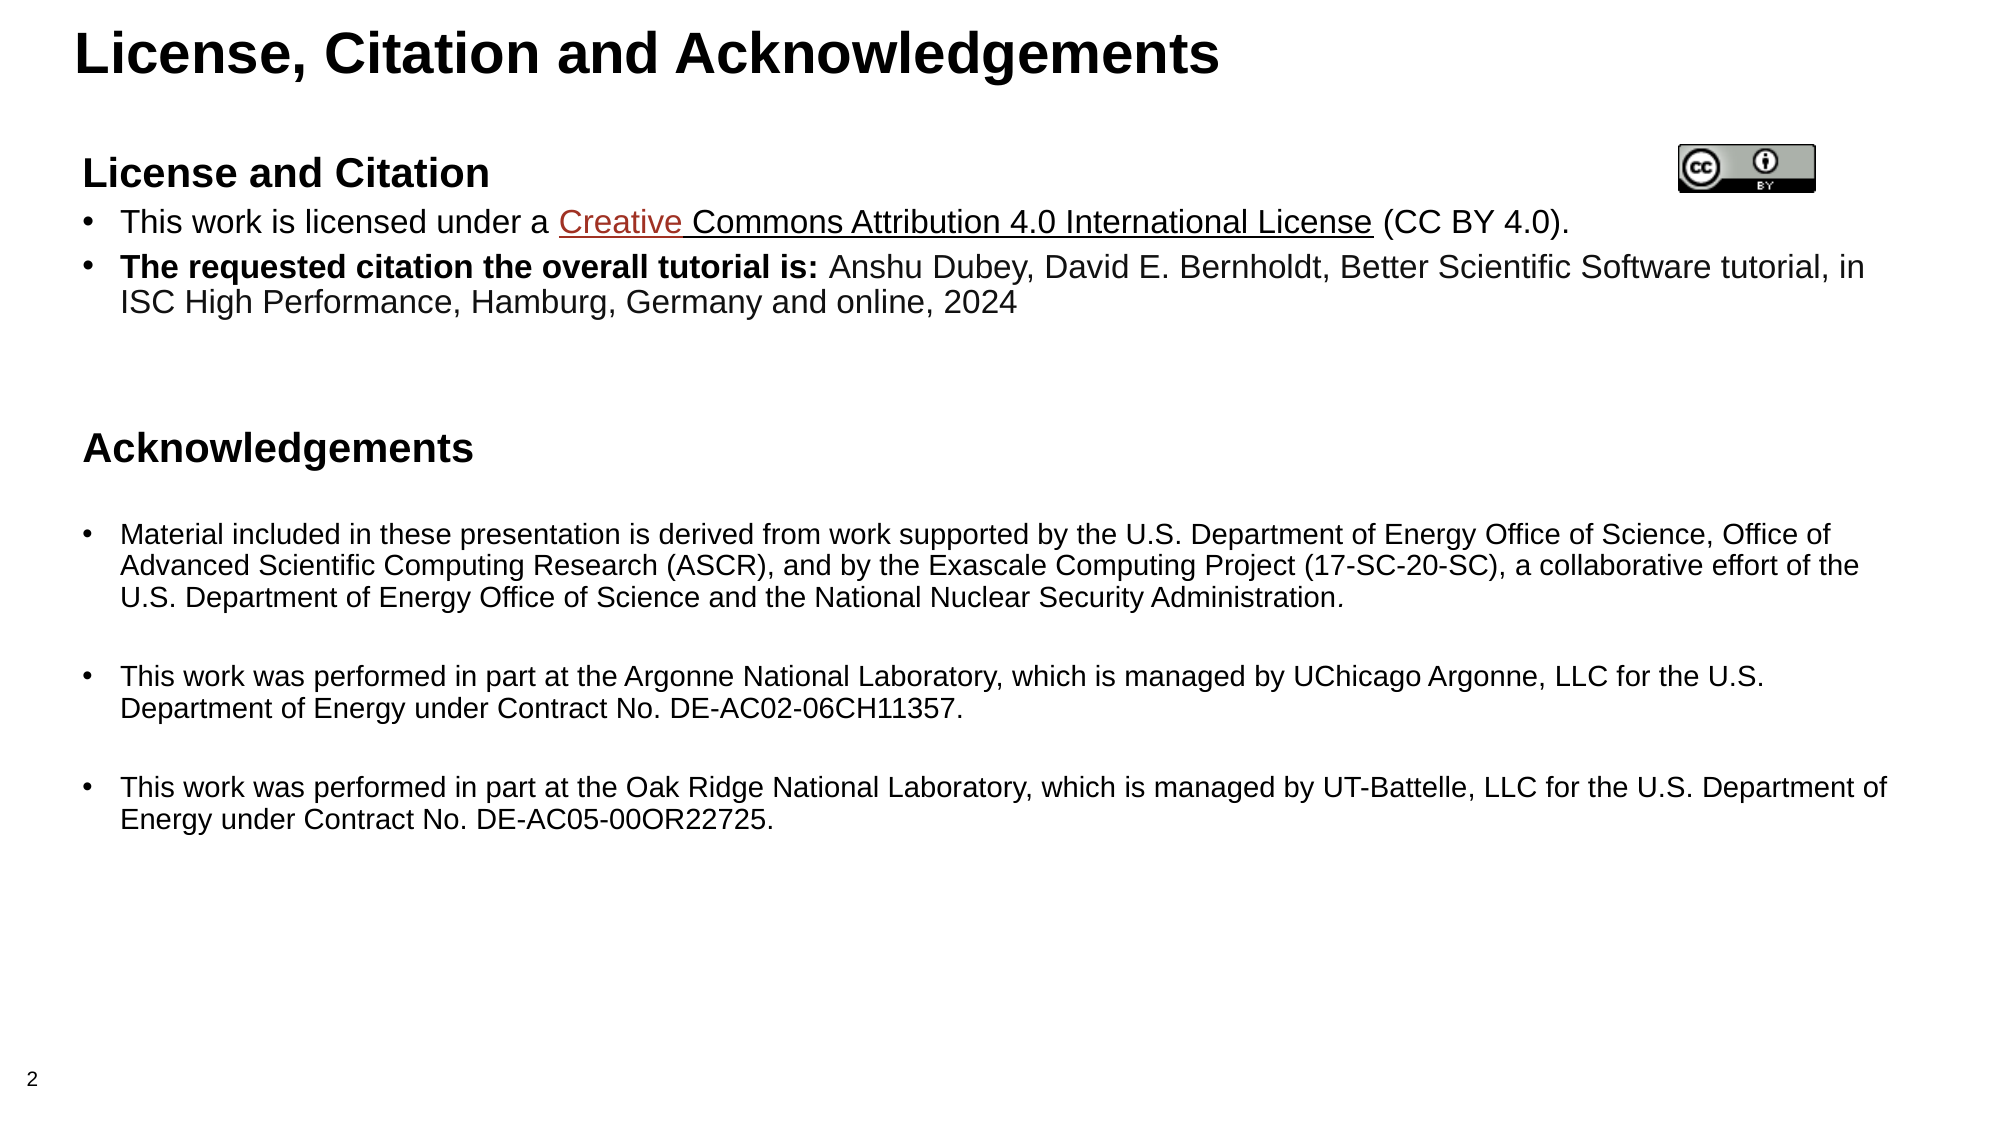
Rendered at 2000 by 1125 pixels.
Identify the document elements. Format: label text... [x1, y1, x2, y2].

picture [1677, 144, 1816, 193]
title License, Citation and Acknowledgements [59, 18, 1926, 169]
list License and Citation This work is licensed under a Creative Commons Attribution 4.0 International License (CC BY 4.0). The requested citation the overall tutorial is: Anshu Dubey, David E. Bernholdt, Better Scientific Software tutorial, in ISC High Performance, Hamburg, Germany and online, 2024 Acknowledgements Material included in these presentation is derived from work supported by the U.S. Department of Energy Office of Science, Office of Advanced Scientific Computing Research (ASCR), and by the Exascale Computing Project (17-SC-20-SC), a collaborative effort of the U.S. Department of Energy Office of Science and the National Nuclear Security Administration. This work was performed in part at the Argonne National Laboratory, which is managed by UChicago Argonne, LLC for the U.S. Department of Energy under Contract No. DE-AC02-06CH11357. This work was performed in part at the Oak Ridge National Laboratory, which is managed by UT-Battelle, LLC for the U.S. Department of Energy under Contract No. DE-AC05-00OR22725. [66, 144, 1933, 1013]
